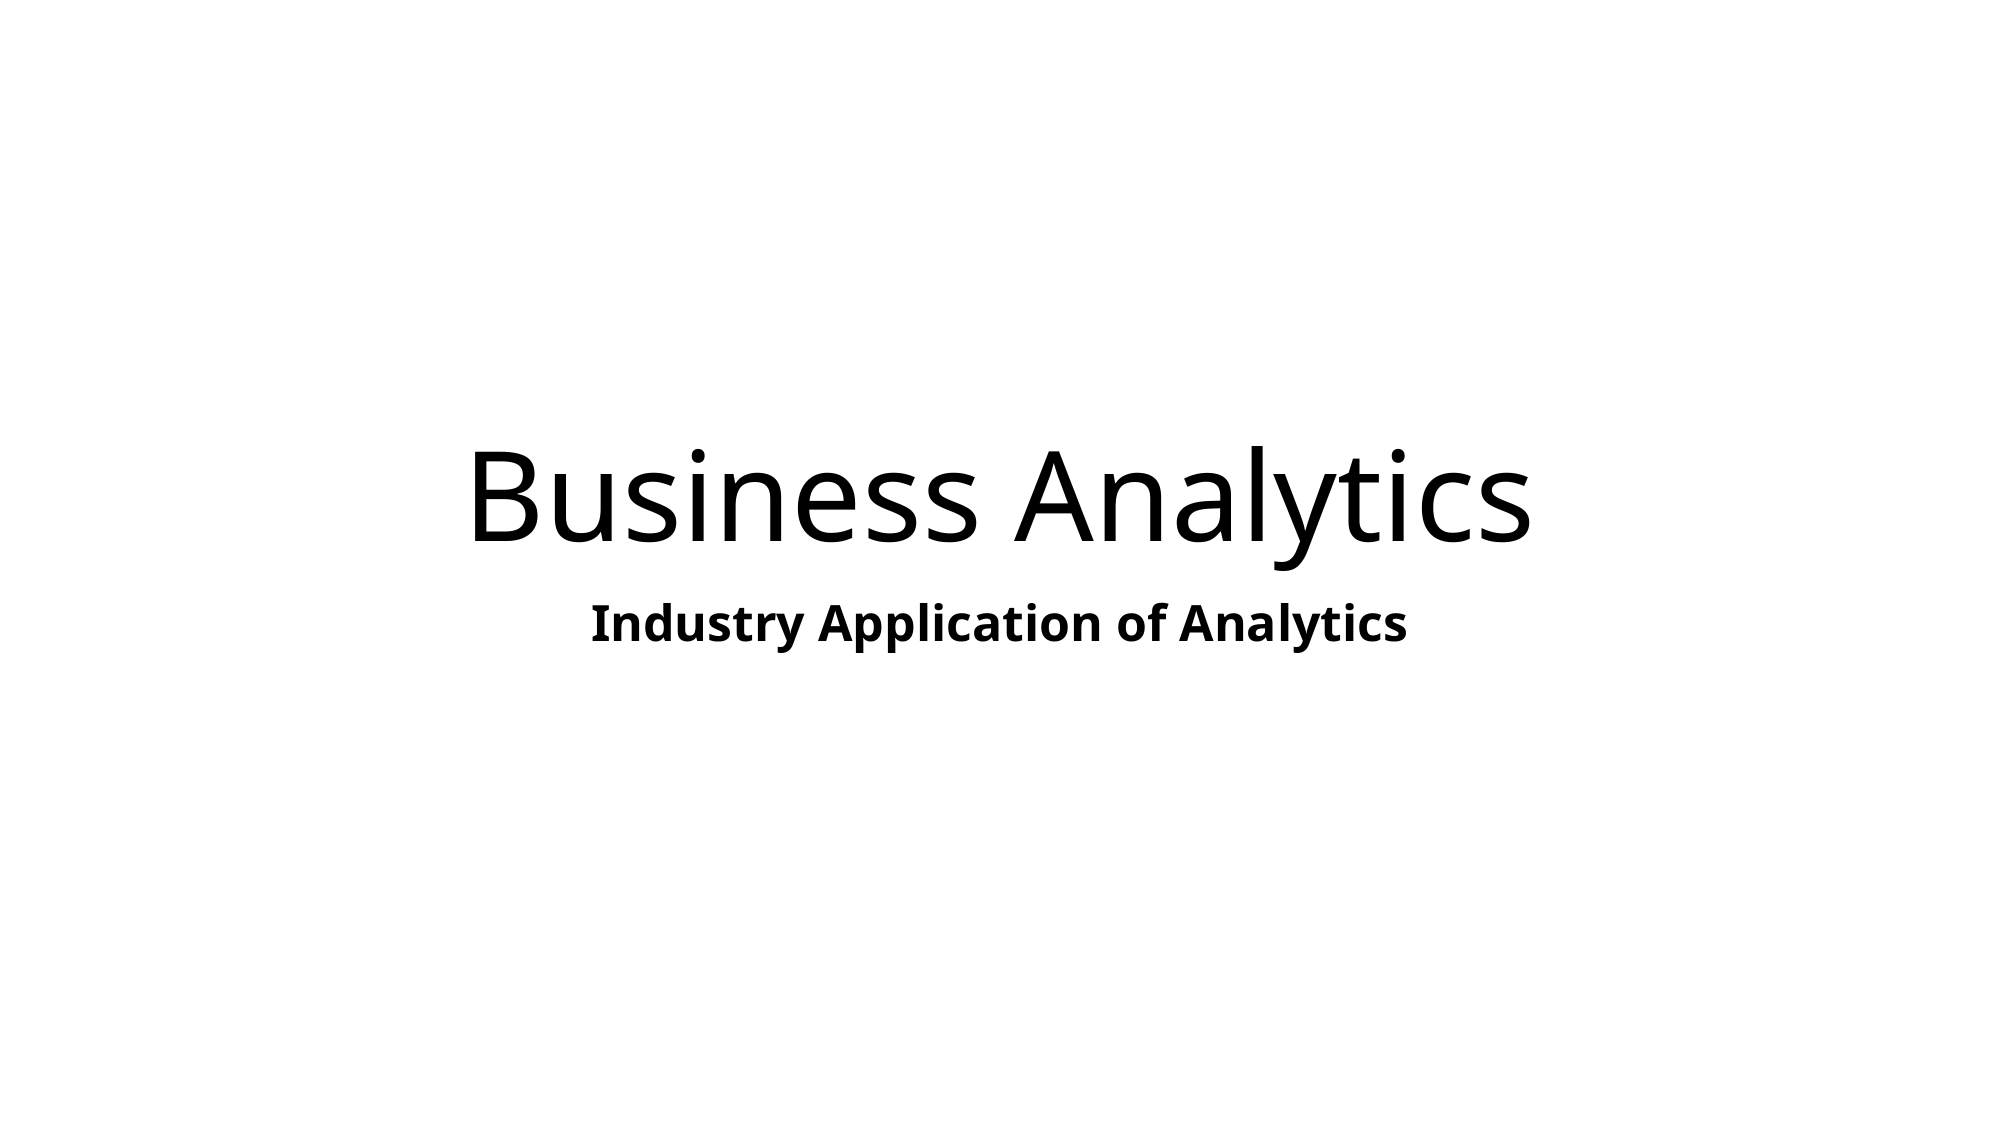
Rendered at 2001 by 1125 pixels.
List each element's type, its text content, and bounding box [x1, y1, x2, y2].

title Business Analytics [249, 184, 1750, 576]
subtitle Industry Application of Analytics [249, 590, 1750, 863]
